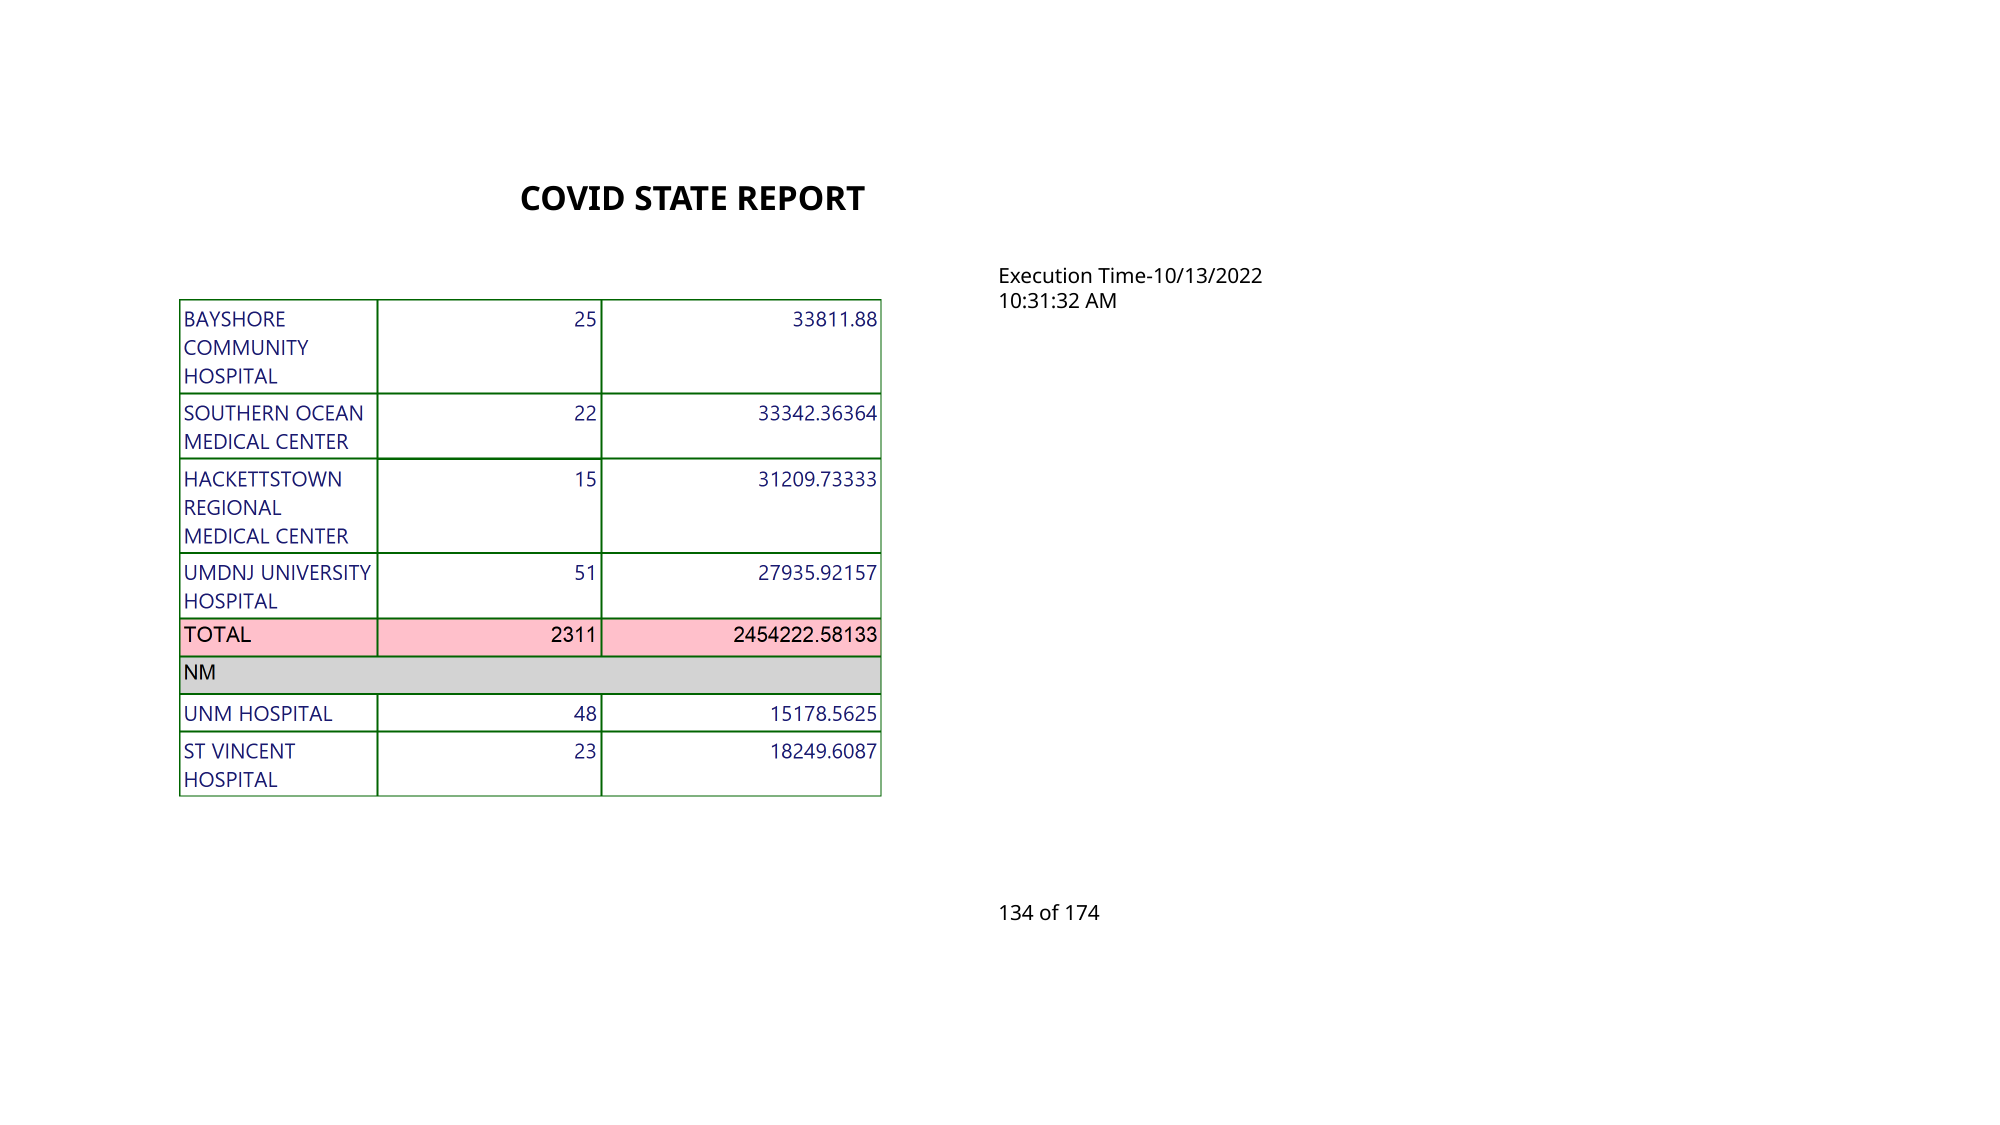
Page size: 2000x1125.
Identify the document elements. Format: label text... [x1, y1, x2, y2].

text_box COVID STATE REPORT [377, 173, 1009, 241]
picture [179, 299, 882, 797]
text_box Execution Time-10/13/2022 10:31:32 AM [994, 258, 1349, 300]
text_box 134 of 174 [994, 895, 1420, 975]
